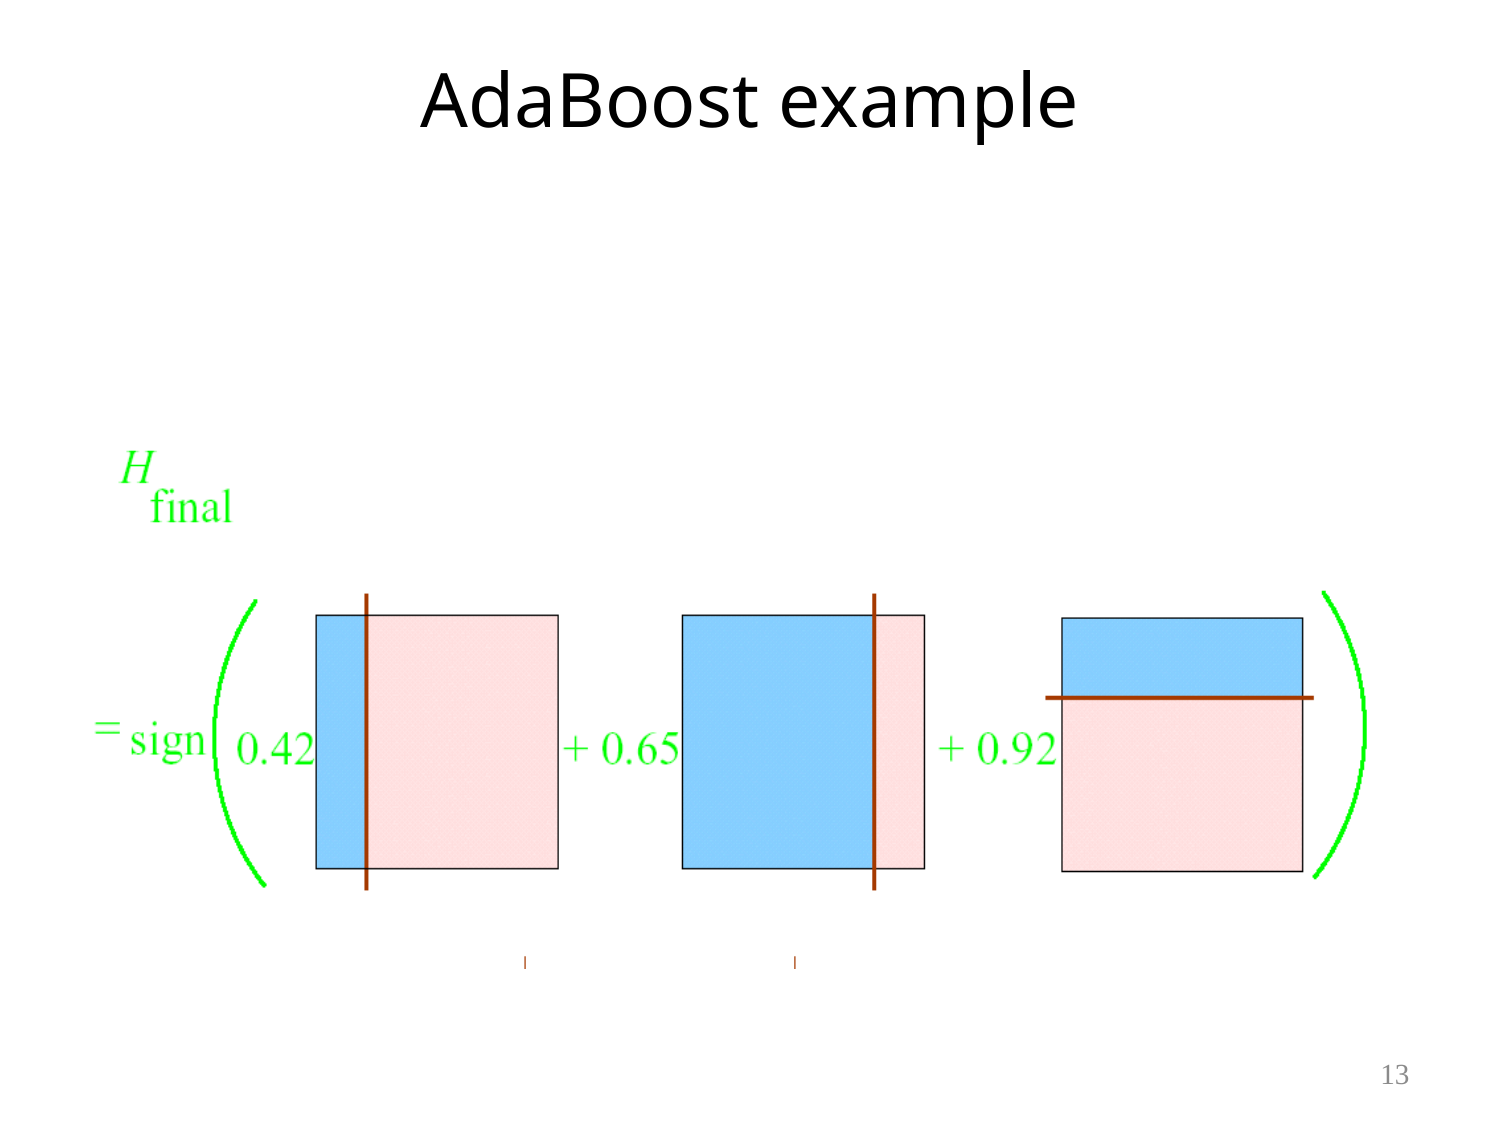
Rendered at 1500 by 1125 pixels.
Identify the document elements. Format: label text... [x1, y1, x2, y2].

title AdaBoost example [75, 45, 1425, 233]
slide_number 13 [1074, 1042, 1425, 1103]
picture [74, 437, 1401, 969]
